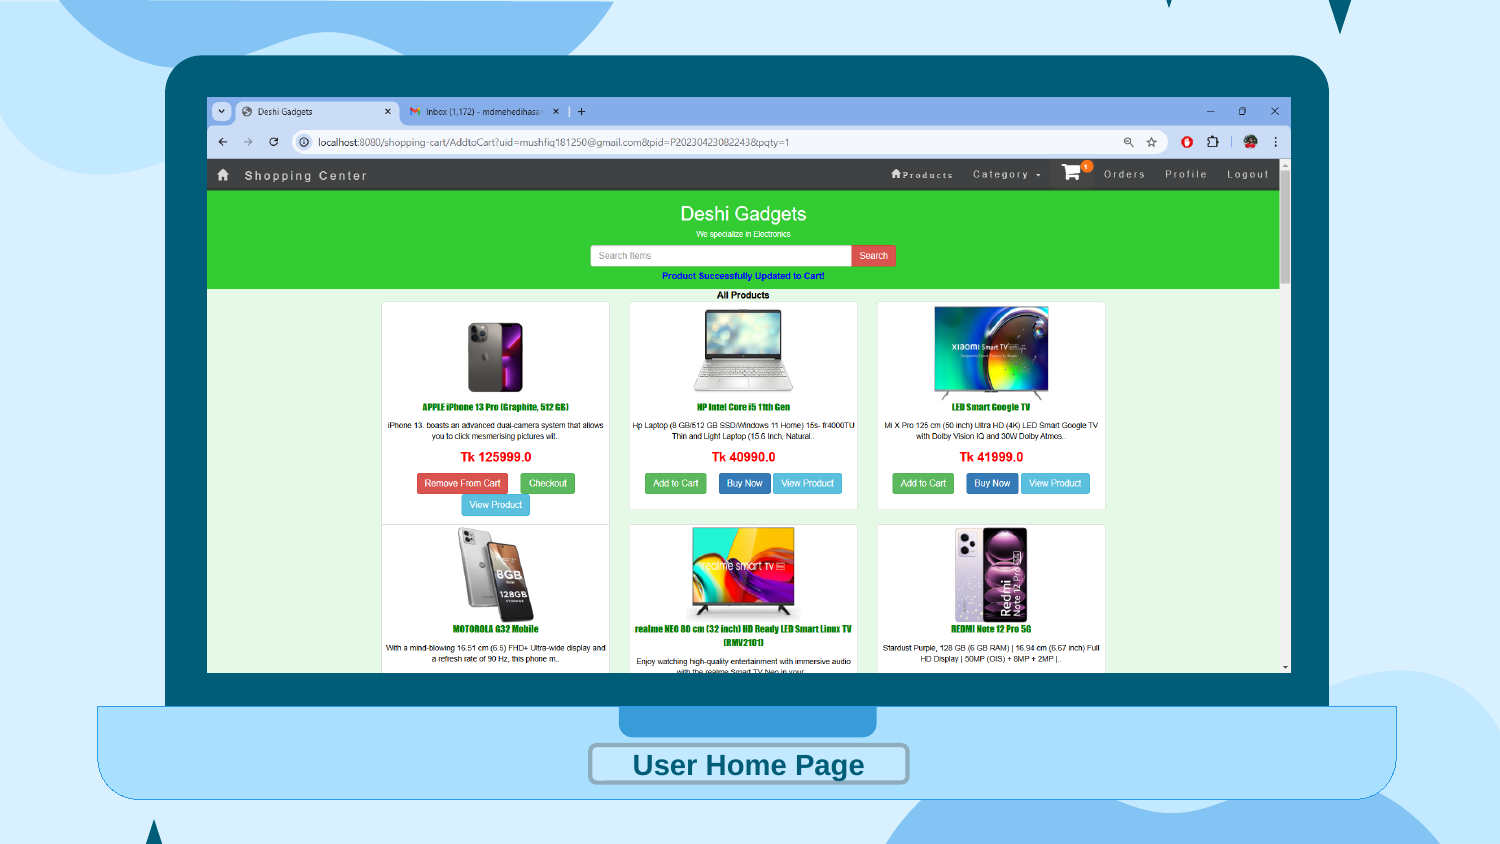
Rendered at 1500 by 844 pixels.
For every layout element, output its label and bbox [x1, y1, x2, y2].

picture [208, 98, 1290, 672]
text_box [97, 0, 1397, 844]
